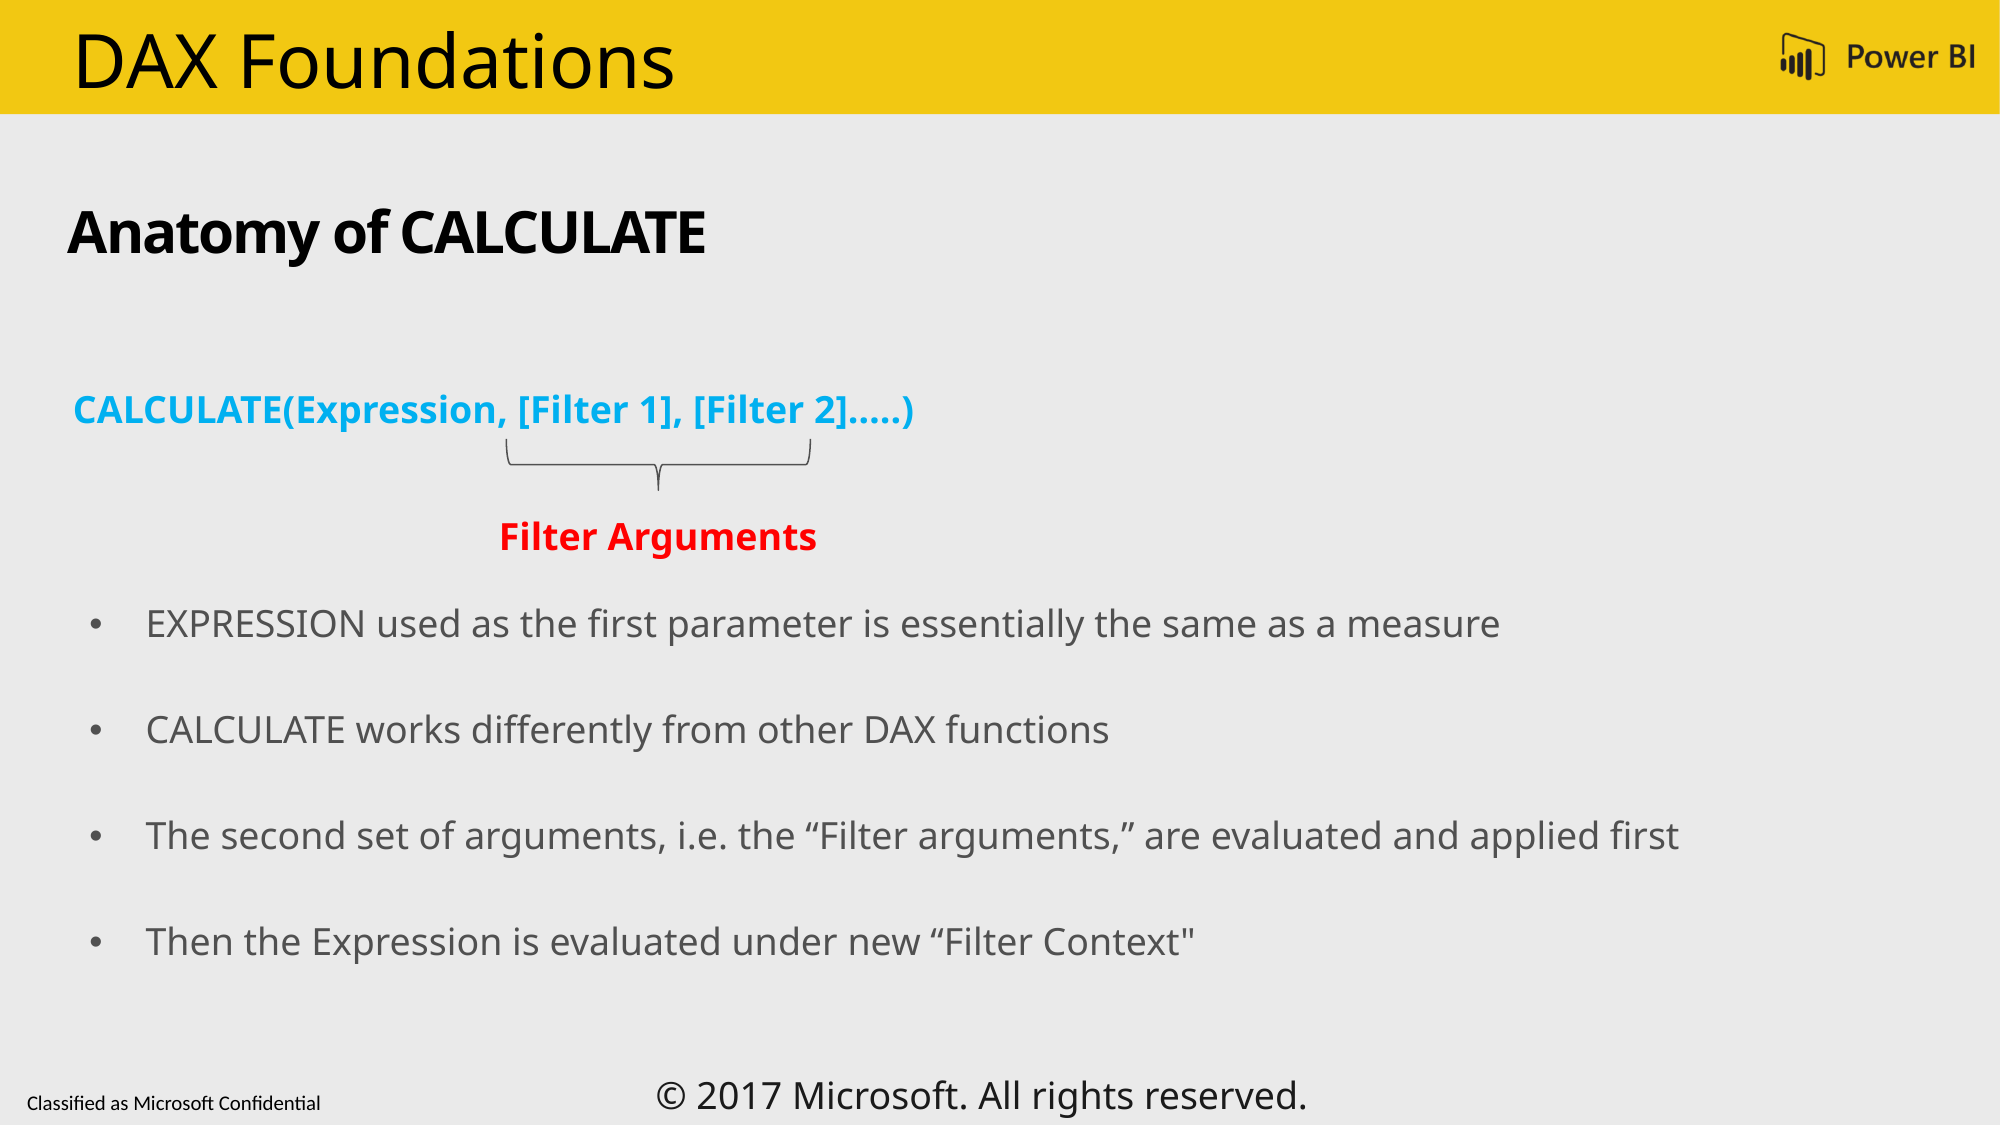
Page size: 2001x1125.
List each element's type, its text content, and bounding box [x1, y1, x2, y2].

text_box EXPRESSION used as the first parameter is essentially the same as a measure CALCULATE works differently from other DAX functions The second set of arguments, i.e. the “Filter arguments,” are evaluated and applied first Then the Expression is evaluated under new “Filter Context" [74, 598, 1834, 972]
text_box [0, 0, 2000, 115]
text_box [463, 438, 854, 588]
text_box DAX Foundations [58, 5, 1879, 111]
title Anatomy of CALCULATE [43, 188, 1956, 275]
picture [1768, 23, 1985, 91]
text_box CALCULATE(Expression, [Filter 1], [Filter 2]…..) [58, 378, 1857, 438]
